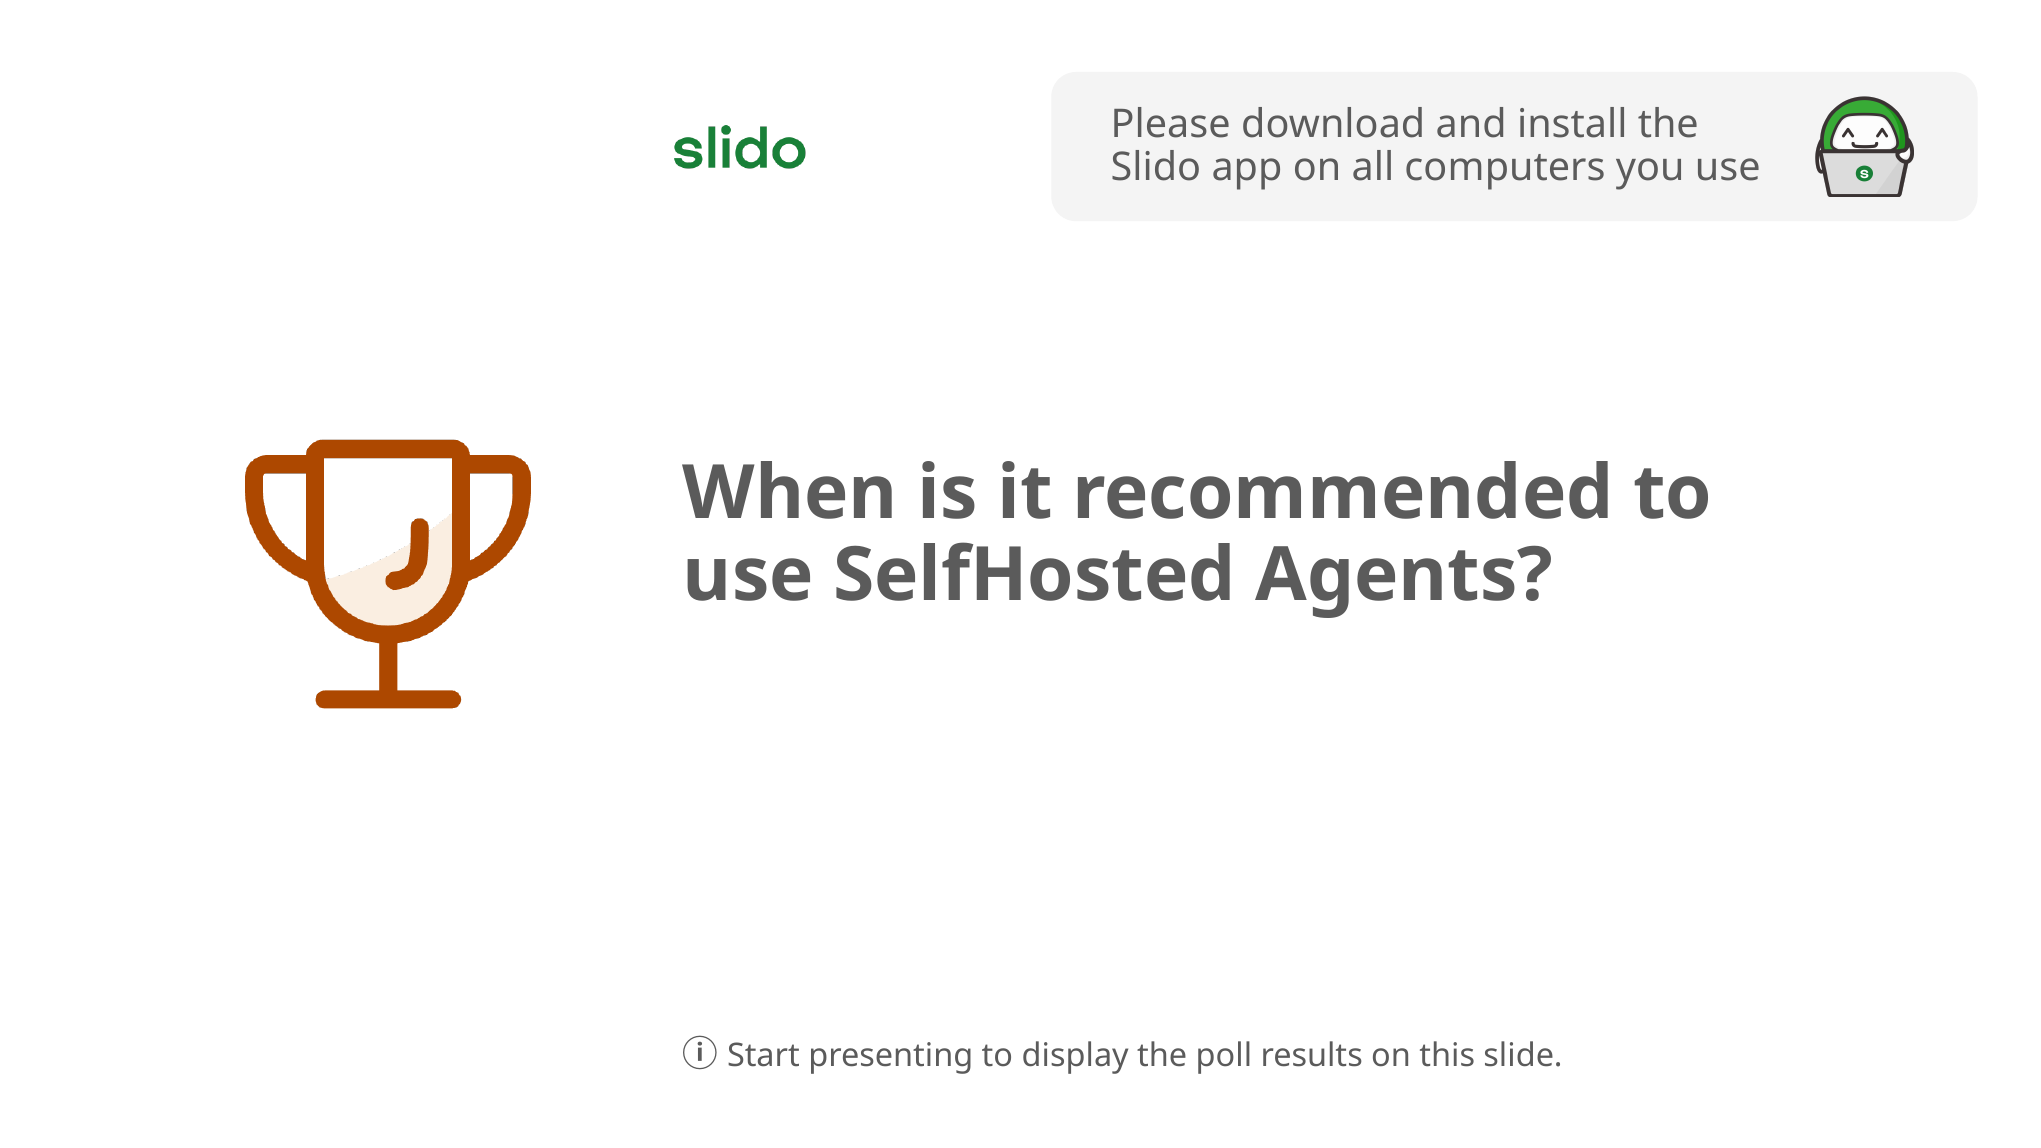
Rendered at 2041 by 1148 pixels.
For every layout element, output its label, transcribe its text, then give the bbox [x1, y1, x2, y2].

picture [652, 102, 827, 191]
text_box ⓘ Start presenting to display the poll results on this slide. [652, 1011, 1878, 1099]
picture [193, 379, 582, 768]
text_box Please download and install the Slido app on all computers you use [1050, 71, 1979, 222]
text_box When is it recommended to use SelfHosted Agents? [652, 430, 1878, 718]
picture [1813, 96, 1914, 197]
